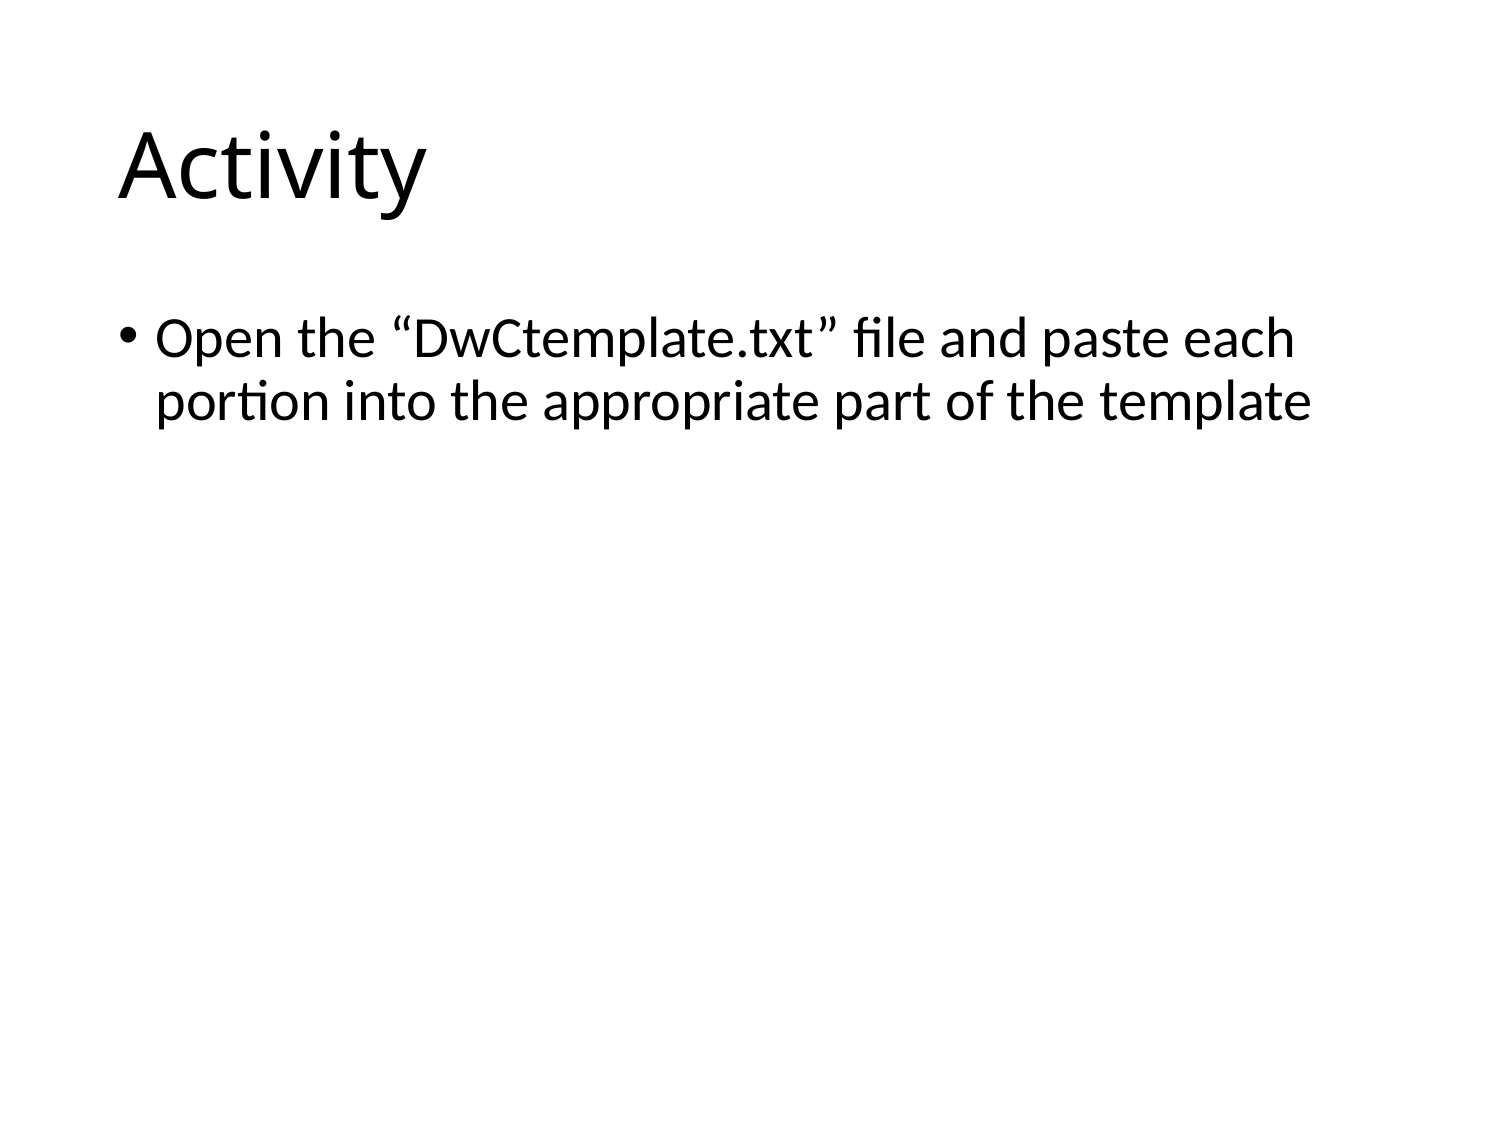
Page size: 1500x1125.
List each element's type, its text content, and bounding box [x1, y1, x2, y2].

title Activity [103, 59, 1397, 278]
list Open the “DwCtemplate.txt” file and paste each portion into the appropriate part of the template [103, 299, 1397, 1014]
